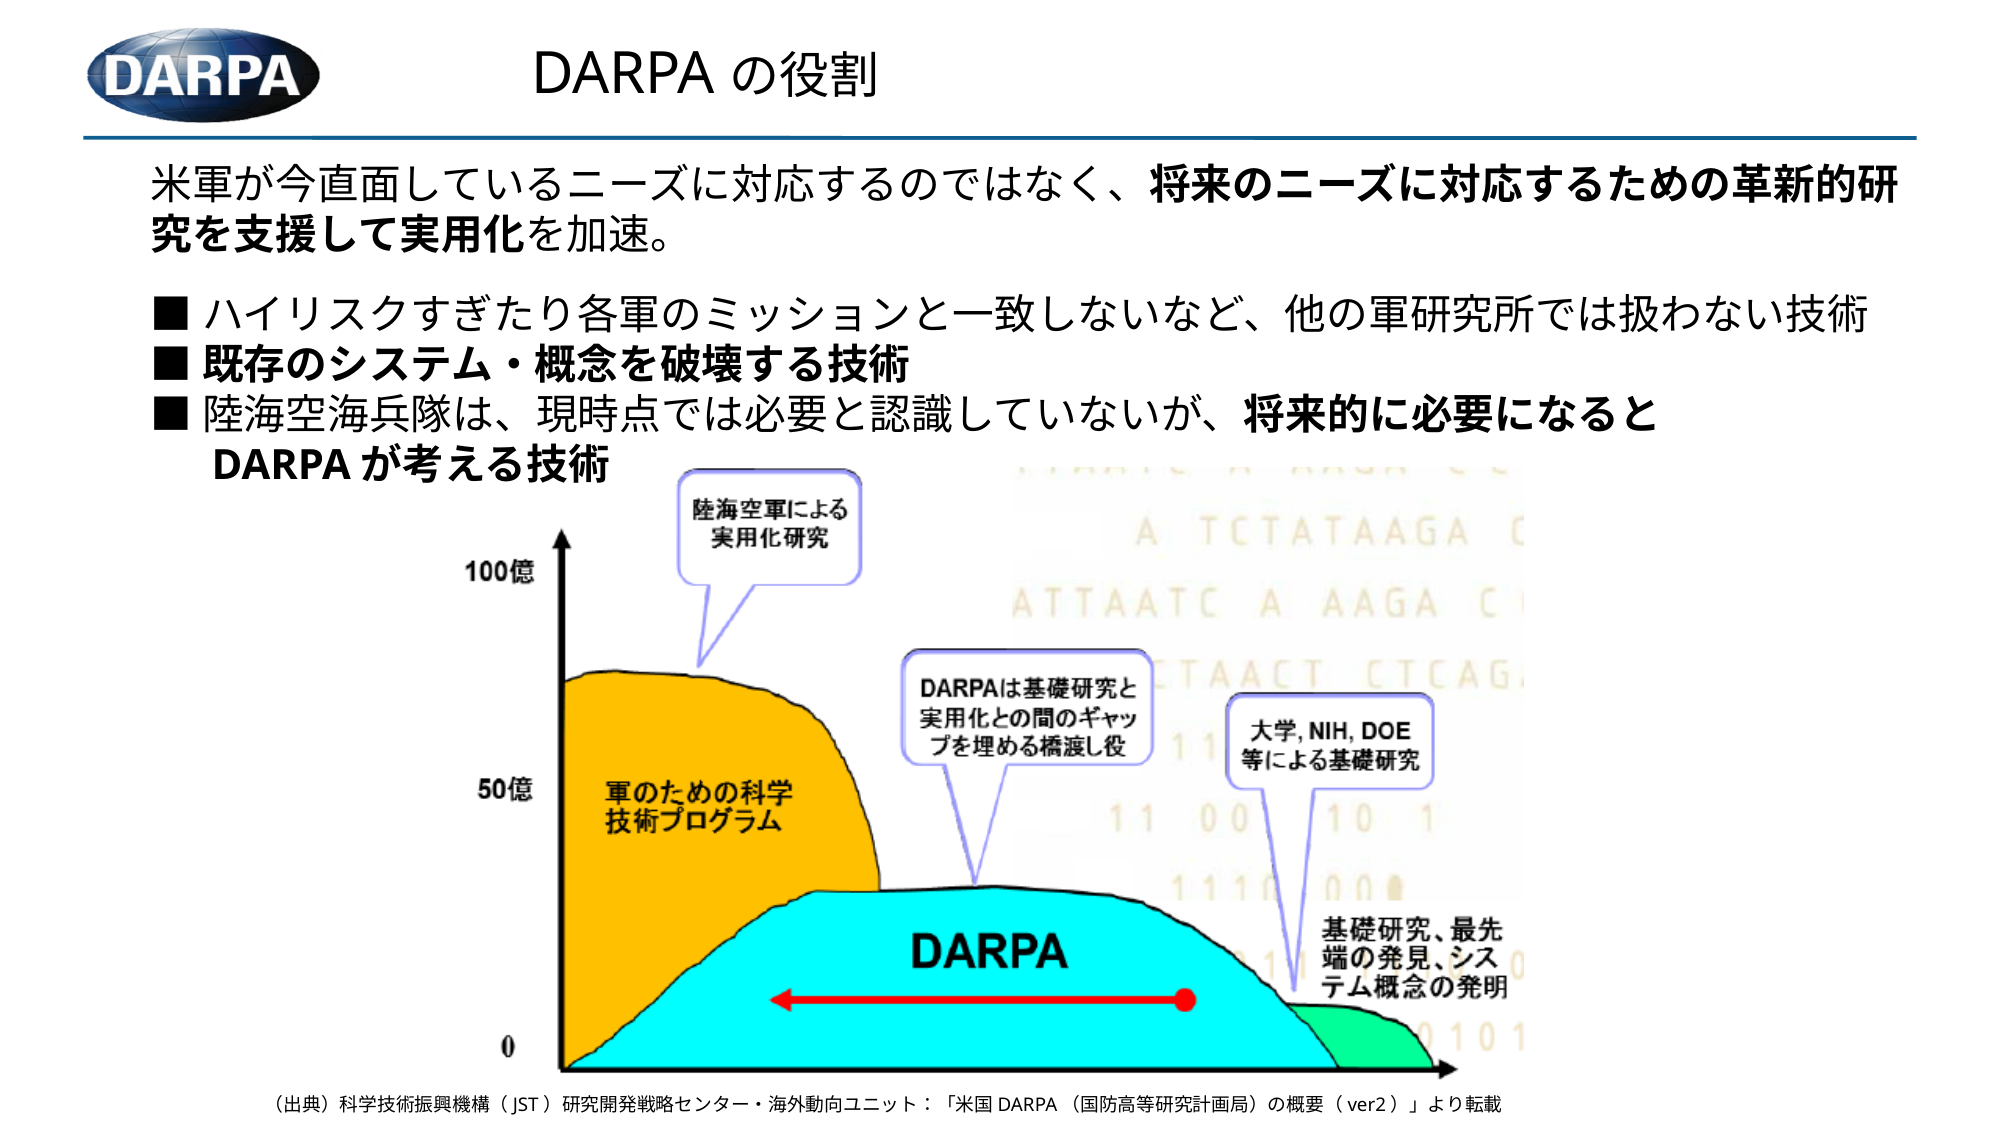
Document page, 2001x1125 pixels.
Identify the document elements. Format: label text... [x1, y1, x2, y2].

picture [456, 467, 1524, 1084]
text_box （出典）科学技術振興機構（JST）研究開発戦略センター・海外動向ユニット：「米国DARPA（国防高等研究計画局）の概要（ver2）」より転載 [249, 1085, 1745, 1123]
title DARPAの役割 [516, 24, 1688, 126]
text_box 米軍が今直面しているニーズに対応するのではなく、将来のニーズに対応するための革新的研究を支援して実用化を加速。 ■ハイリスクすぎたり各軍のミッションと一致しないなど、他の軍研究所では扱わない技術 ■既存のシステム・概念を破壊する技術 ■陸海空海兵隊は、現時点では必要と認識していないが、将来的に必要になると DARPAが考える技術 [135, 150, 1922, 496]
picture [84, 21, 322, 129]
